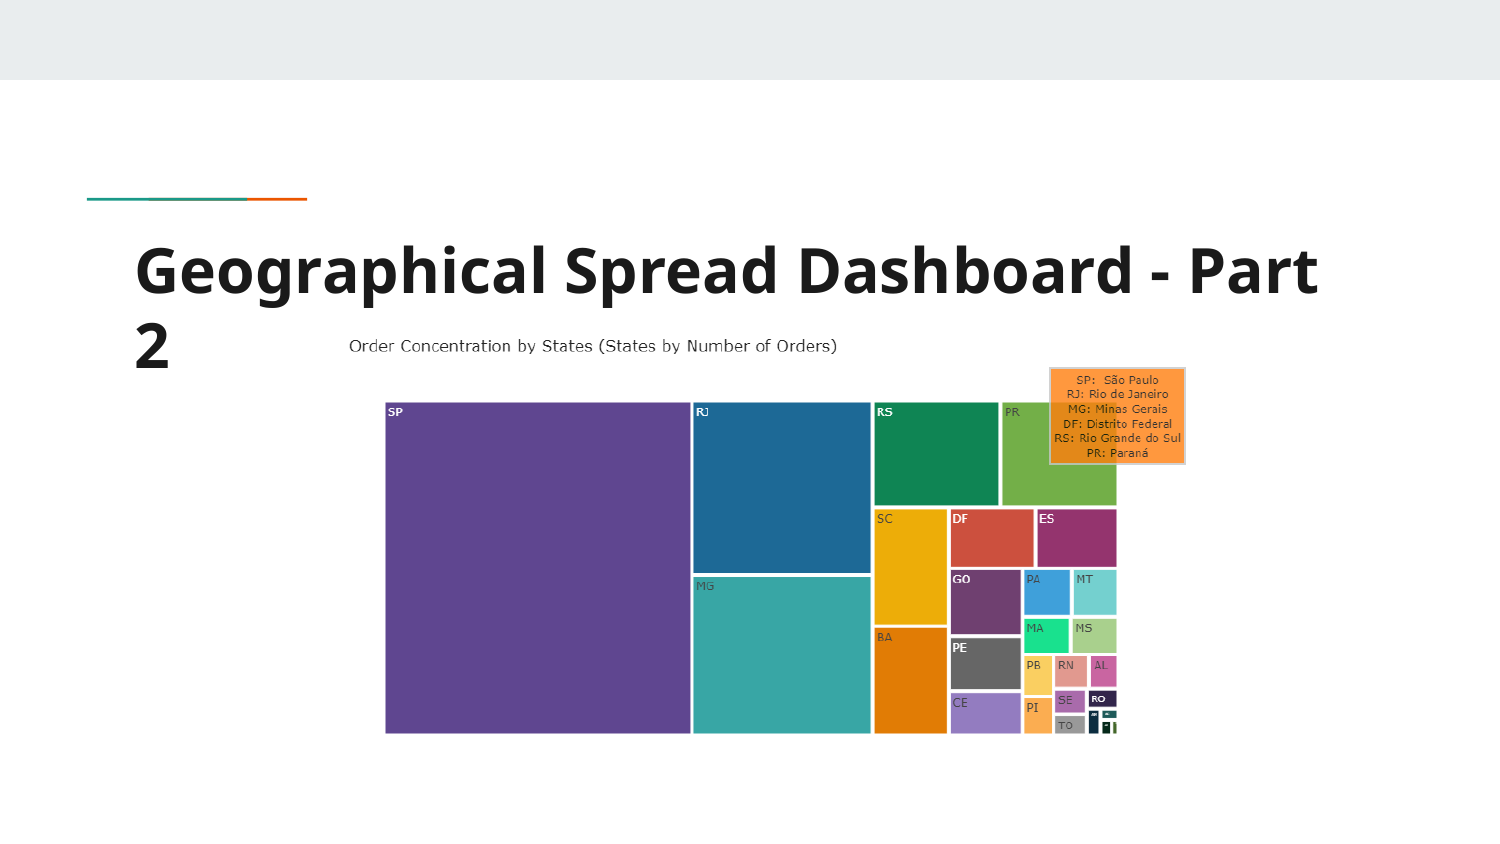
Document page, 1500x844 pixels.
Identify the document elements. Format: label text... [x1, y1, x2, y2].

title Geographical Spread Dashboard - Part 2 [119, 216, 1381, 305]
picture [303, 323, 1197, 814]
